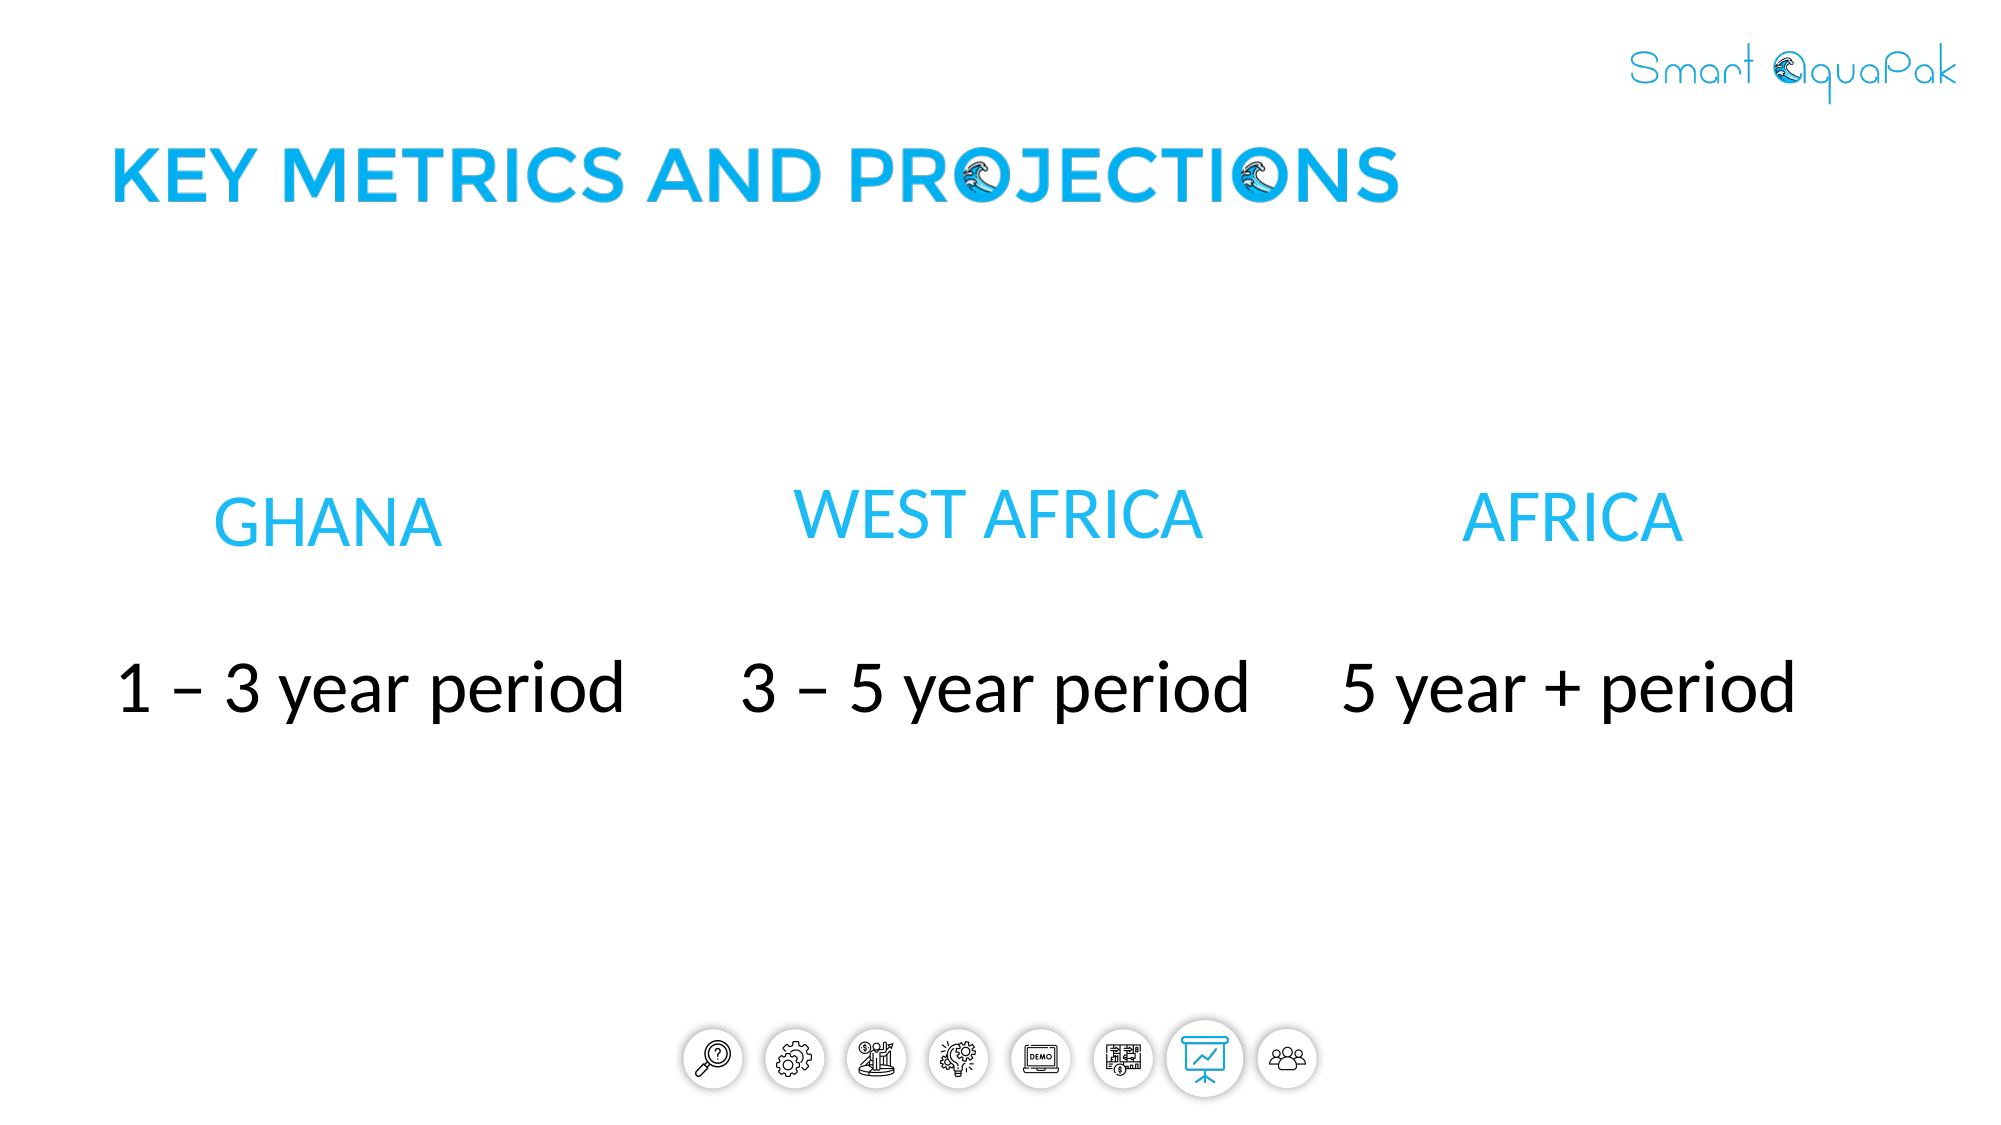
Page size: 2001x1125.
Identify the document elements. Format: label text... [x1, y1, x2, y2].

text_box [764, 1028, 826, 1090]
text_box [1256, 1027, 1318, 1090]
text_box AFRICA [1448, 459, 1700, 565]
picture [1269, 1040, 1306, 1077]
picture [63, 107, 1447, 266]
text_box [1010, 1028, 1072, 1090]
text_box [927, 1028, 989, 1090]
picture [939, 1041, 976, 1077]
text_box WEST AFRICA [778, 456, 1220, 562]
picture [1188, 1045, 1222, 1068]
text_box [845, 1028, 908, 1090]
picture [1022, 1041, 1059, 1077]
picture [858, 1041, 895, 1077]
picture [776, 1041, 812, 1077]
text_box [1165, 1019, 1245, 1098]
picture [1585, 0, 2000, 135]
text_box 1 – 3 year period [99, 630, 643, 735]
text_box [1092, 1028, 1154, 1090]
text_box [682, 1028, 744, 1090]
picture [1105, 1041, 1142, 1077]
picture [1207, 1044, 1229, 1083]
picture [1181, 1044, 1203, 1083]
text_box 5 year + period [1325, 630, 1814, 735]
text_box GHANA [199, 464, 459, 569]
picture [695, 1040, 731, 1077]
text_box 3 – 5 year period [724, 630, 1268, 735]
